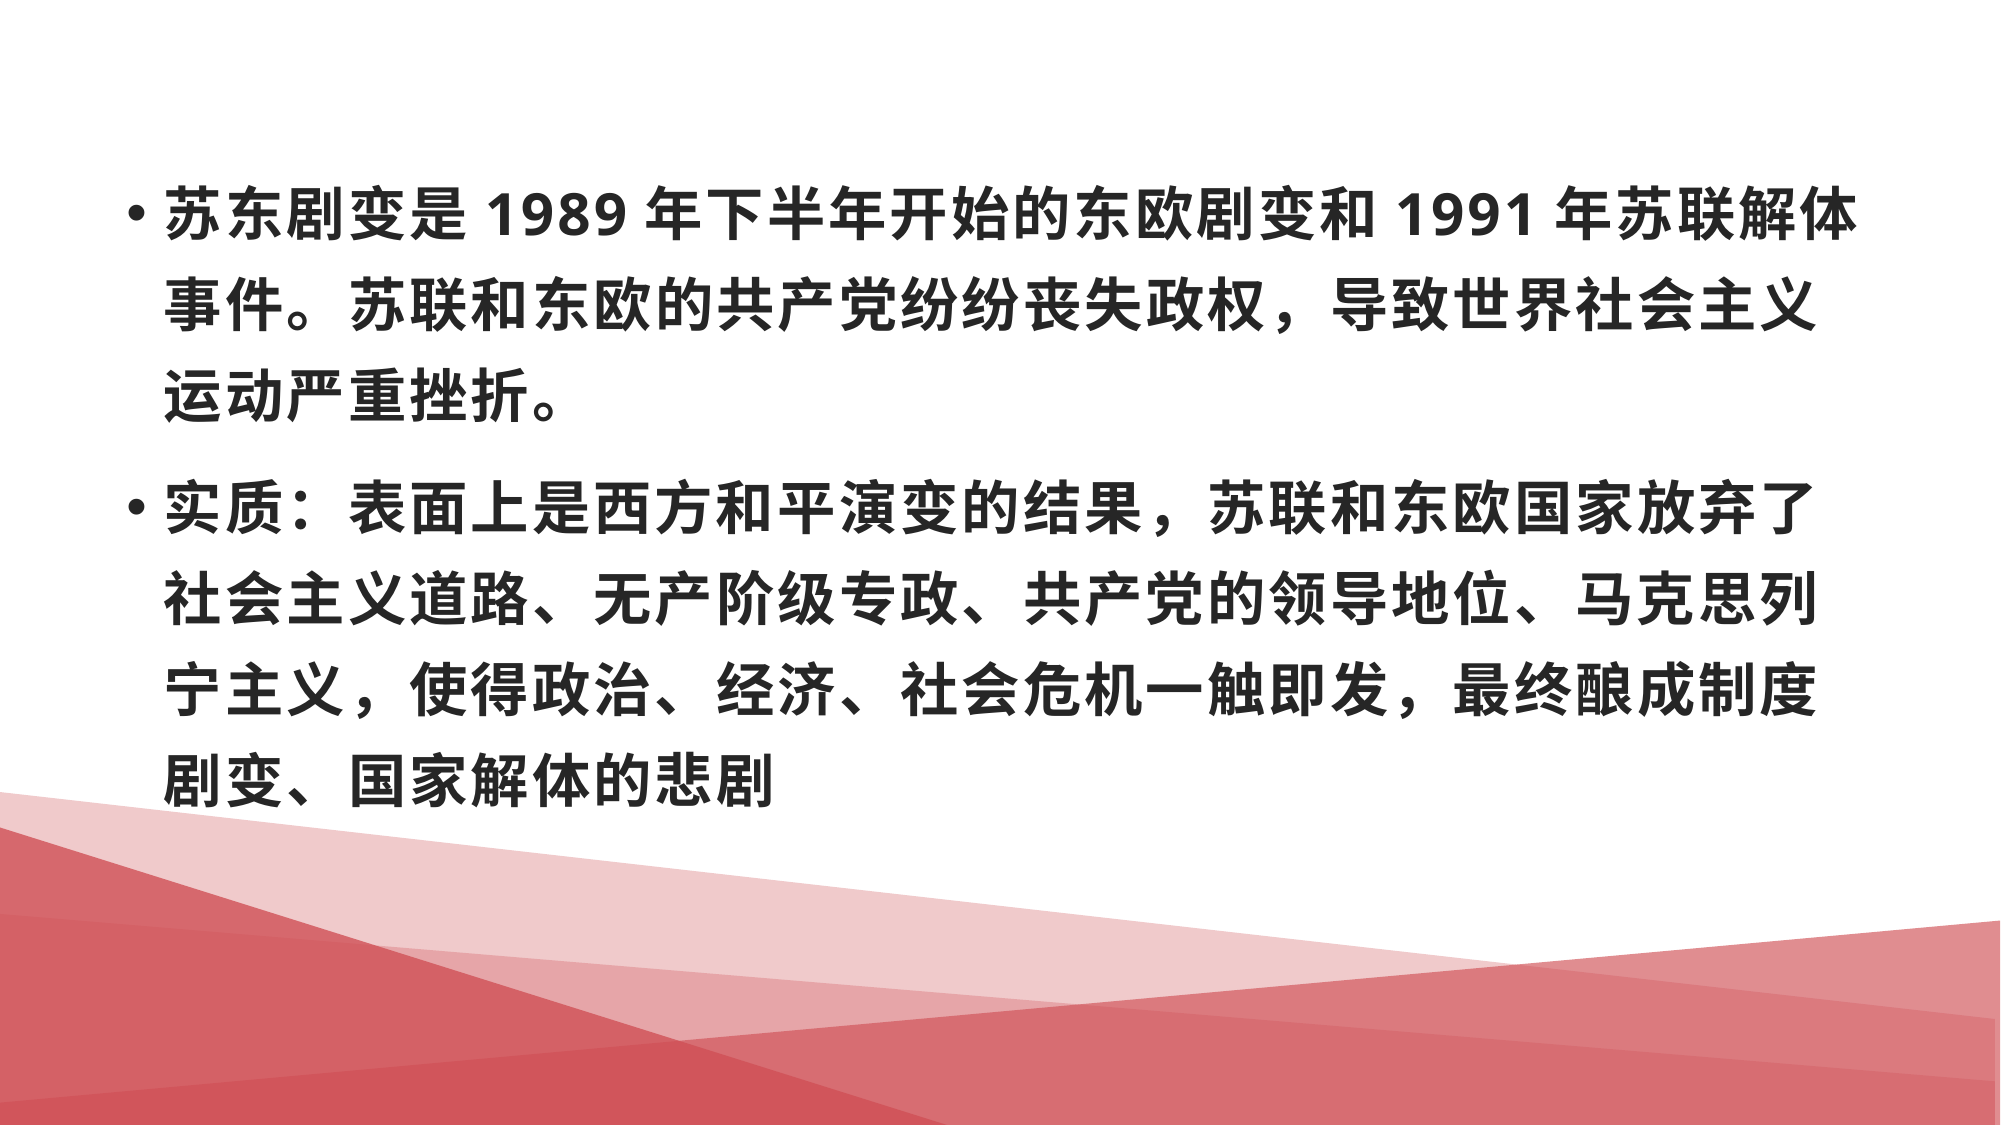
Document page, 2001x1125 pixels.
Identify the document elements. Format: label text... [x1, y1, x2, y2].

list 苏东剧变是1989年下半年开始的东欧剧变和1991年苏联解体事件。苏联和东欧的共产党纷纷丧失政权，导致世界社会主义运动严重挫折。 实质：表面上是西方和平演变的结果，苏联和东欧国家放弃了社会主义道路、无产阶级专政、共产党的领导地位、马克思列宁主义，使得政治、经济、社会危机一触即发，最终酿成制度剧变、国家解体的悲剧 [109, 156, 1891, 1041]
